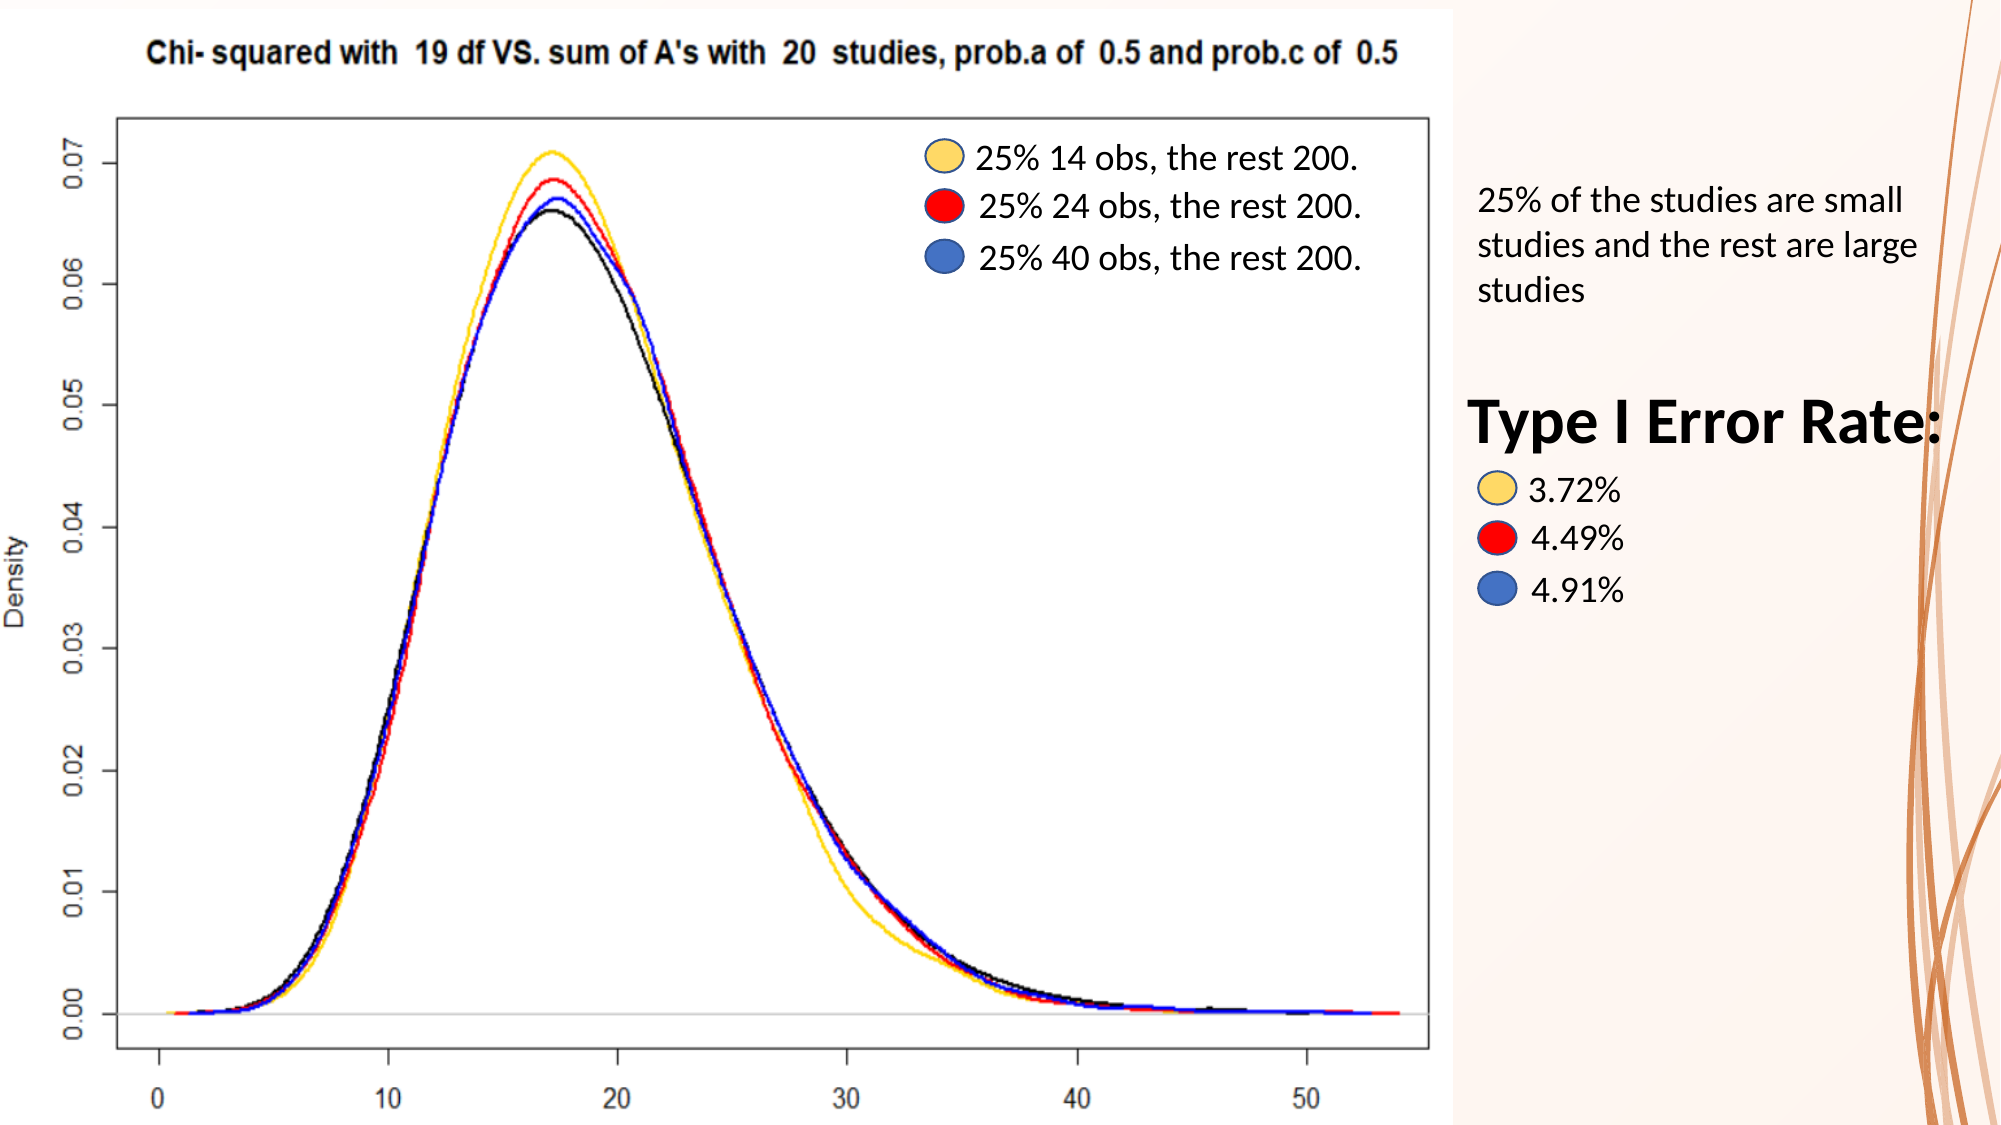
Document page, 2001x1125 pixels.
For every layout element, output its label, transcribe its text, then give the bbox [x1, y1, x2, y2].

picture [0, 9, 1453, 1125]
text_box 25% of the studies are small studies and the rest are large studies [1462, 167, 1950, 318]
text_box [1444, 369, 1967, 619]
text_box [925, 125, 1453, 287]
